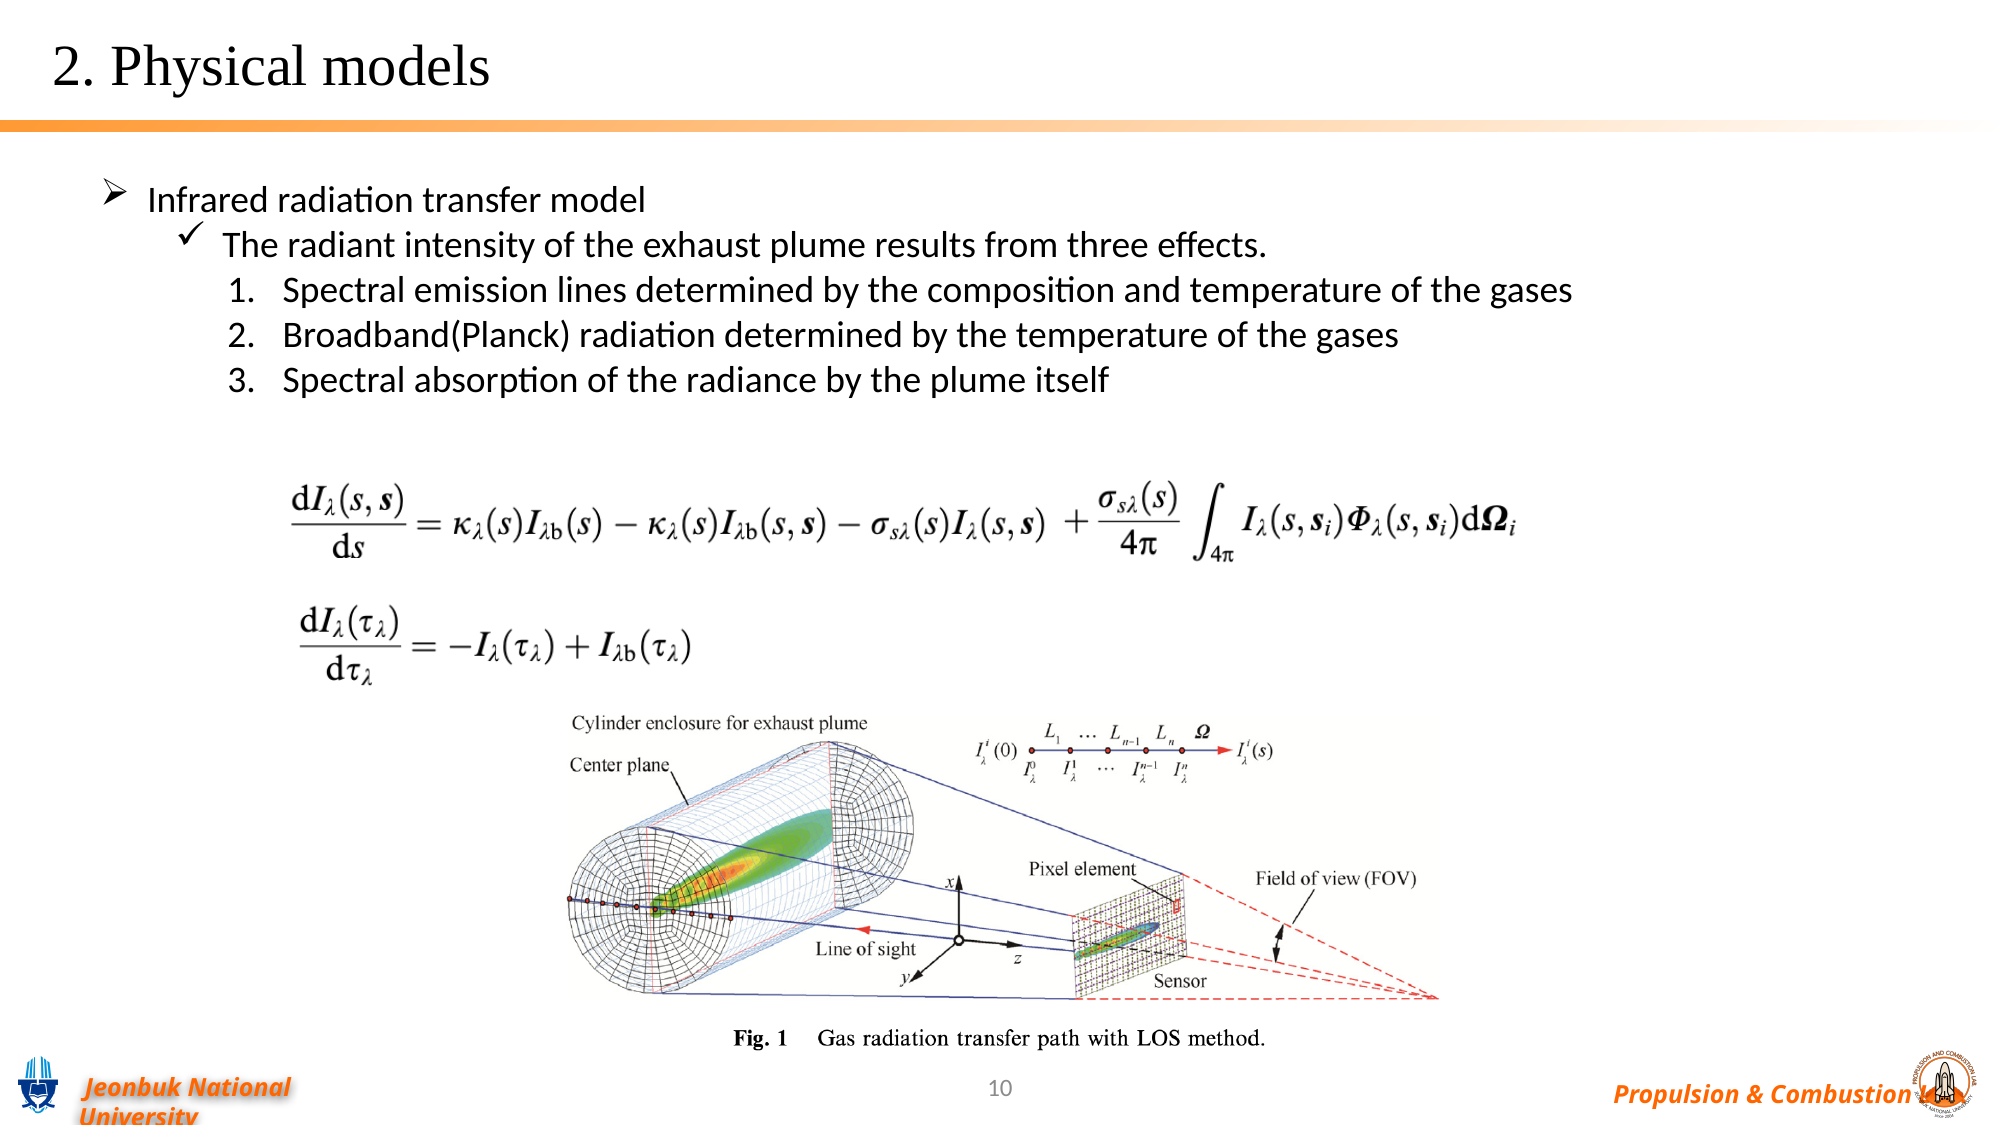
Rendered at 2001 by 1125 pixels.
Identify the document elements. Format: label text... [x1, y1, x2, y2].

picture [281, 593, 1451, 1062]
picture [281, 466, 1526, 570]
text_box Infrared radiation transfer model The radiant intensity of the exhaust plume results from three effects. Spectral emission lines determined by the composition and temperature of the gases Broadband(Planck) radiation determined by the temperature of the gases Spectral absorption of the radiance by the plume itself [85, 167, 1634, 407]
text_box 2. Physical models [37, 19, 1349, 105]
picture [1901, 1039, 1988, 1125]
picture [18, 1054, 58, 1116]
slide_number 10 [774, 1062, 1225, 1110]
